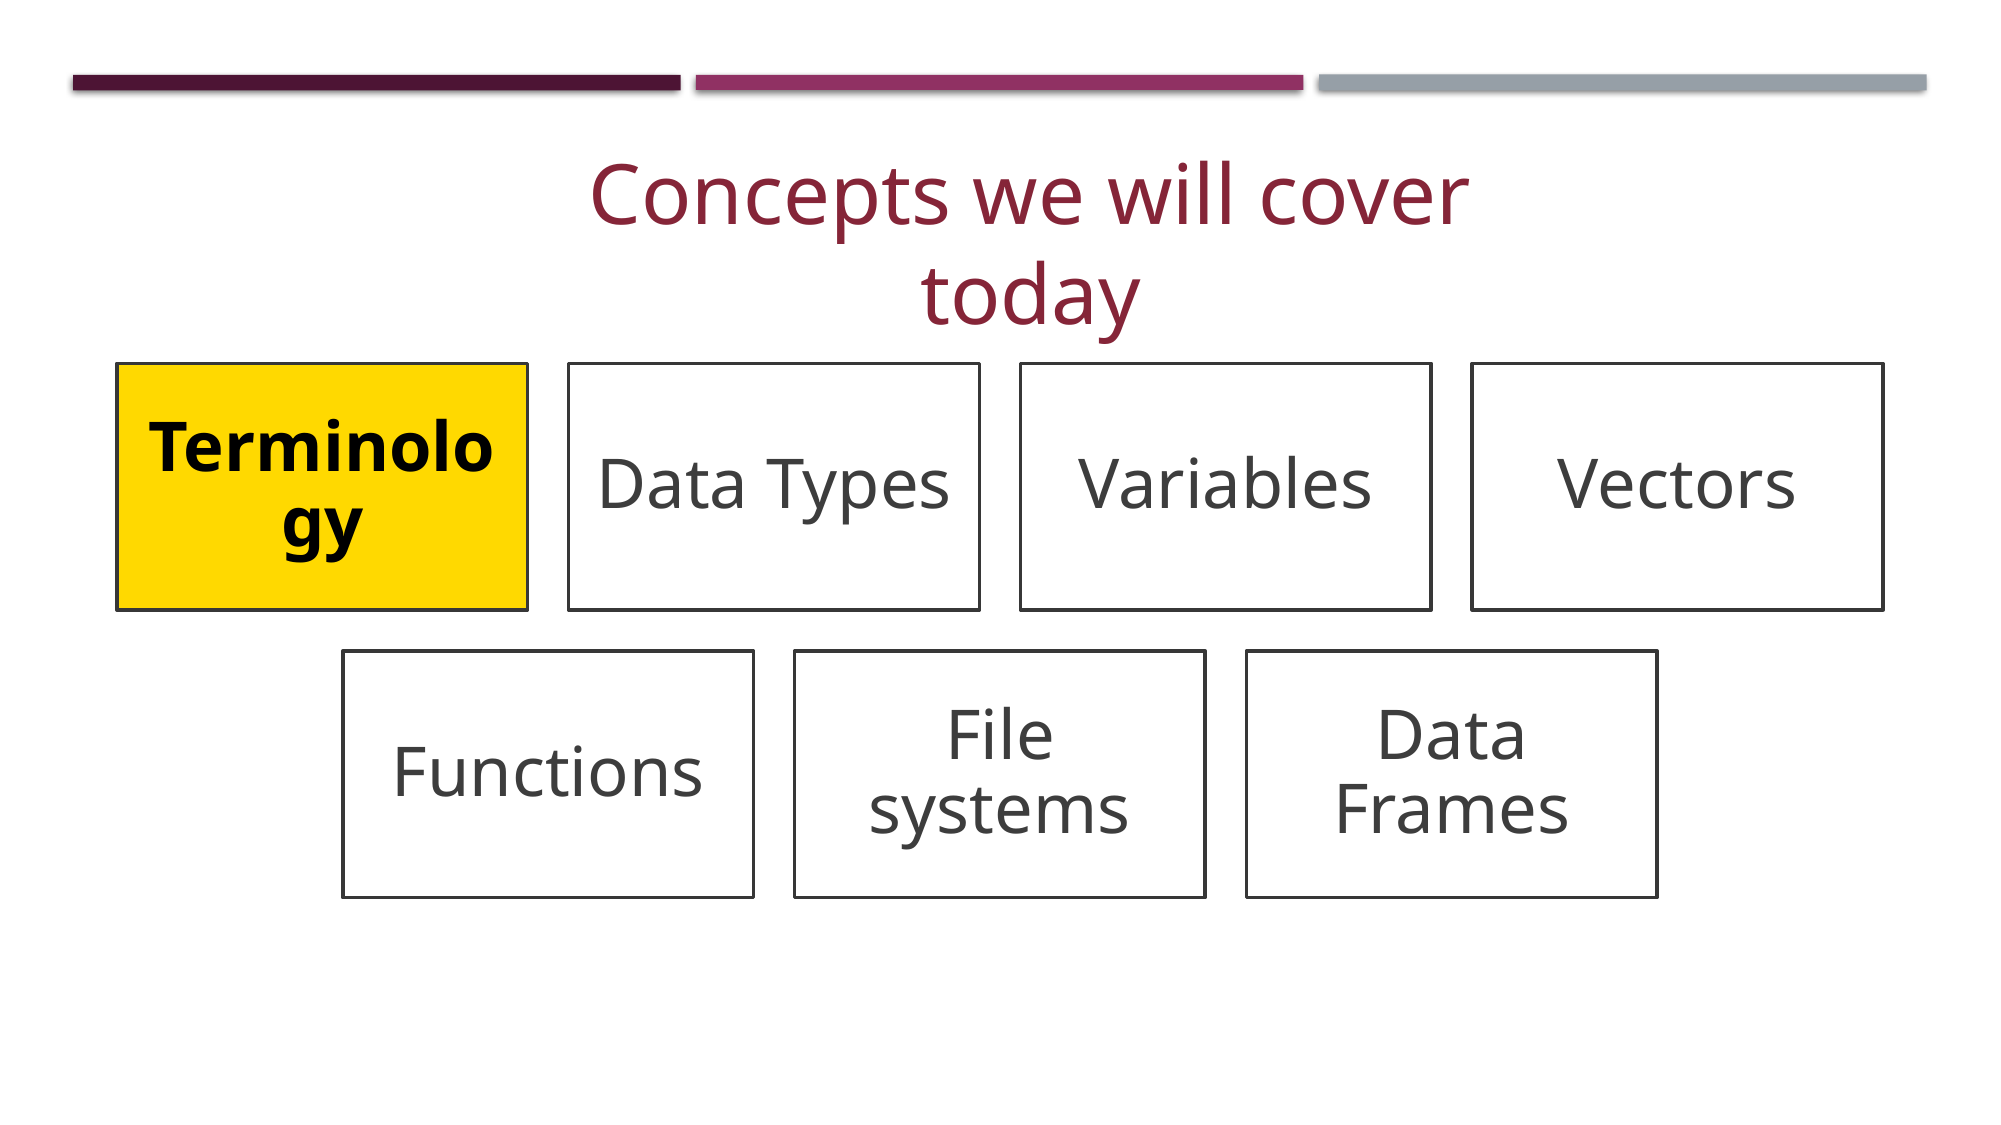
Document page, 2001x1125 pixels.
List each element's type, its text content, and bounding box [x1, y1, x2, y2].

text_box Concepts we will cover today [457, 134, 1603, 306]
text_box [115, 308, 1885, 952]
